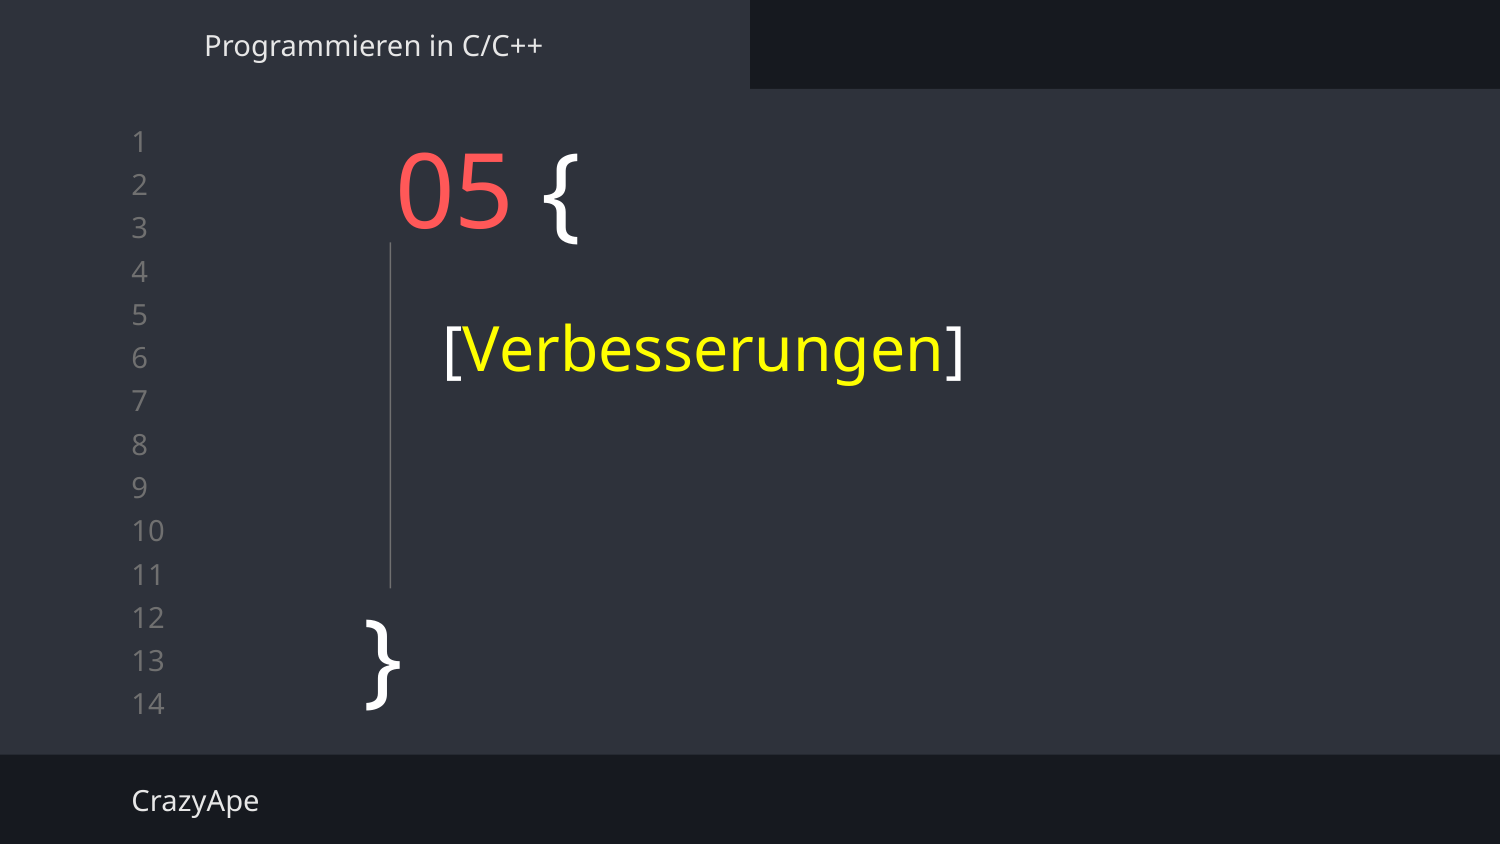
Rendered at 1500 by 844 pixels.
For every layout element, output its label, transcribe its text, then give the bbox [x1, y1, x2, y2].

text_box } [348, 588, 432, 717]
title [Verbesserungen] [427, 302, 1500, 391]
subtitle Programmieren in C/C++ [0, 15, 749, 74]
subtitle CrazyApe [116, 770, 915, 829]
title 05 { [337, 96, 640, 278]
